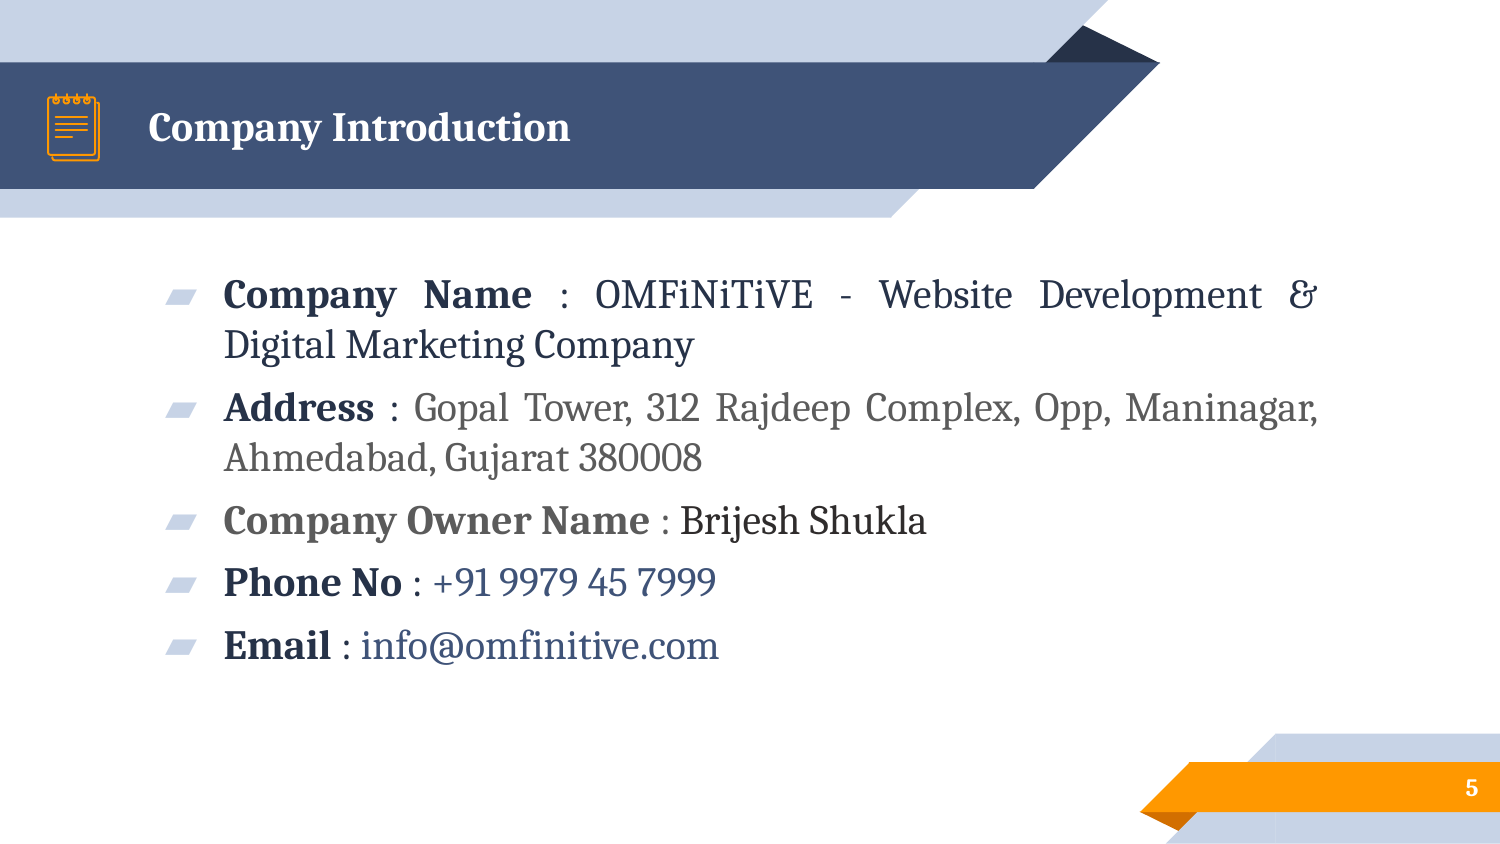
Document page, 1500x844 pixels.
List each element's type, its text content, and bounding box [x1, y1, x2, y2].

list Company Name : OMFiNiTiVE - Website Development & Digital Marketing Company Address : Gopal Tower, 312 Rajdeep Complex, Opp, Maninagar, Ahmedabad, Gujarat 380008 Company Owner Name : Brijesh Shukla Phone No : +91 9979 45 7999 Email : info@omfinitive.com [133, 252, 1333, 700]
slide_number 5 [1249, 760, 1494, 813]
title Company Introduction [133, 61, 997, 188]
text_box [47, 93, 100, 161]
